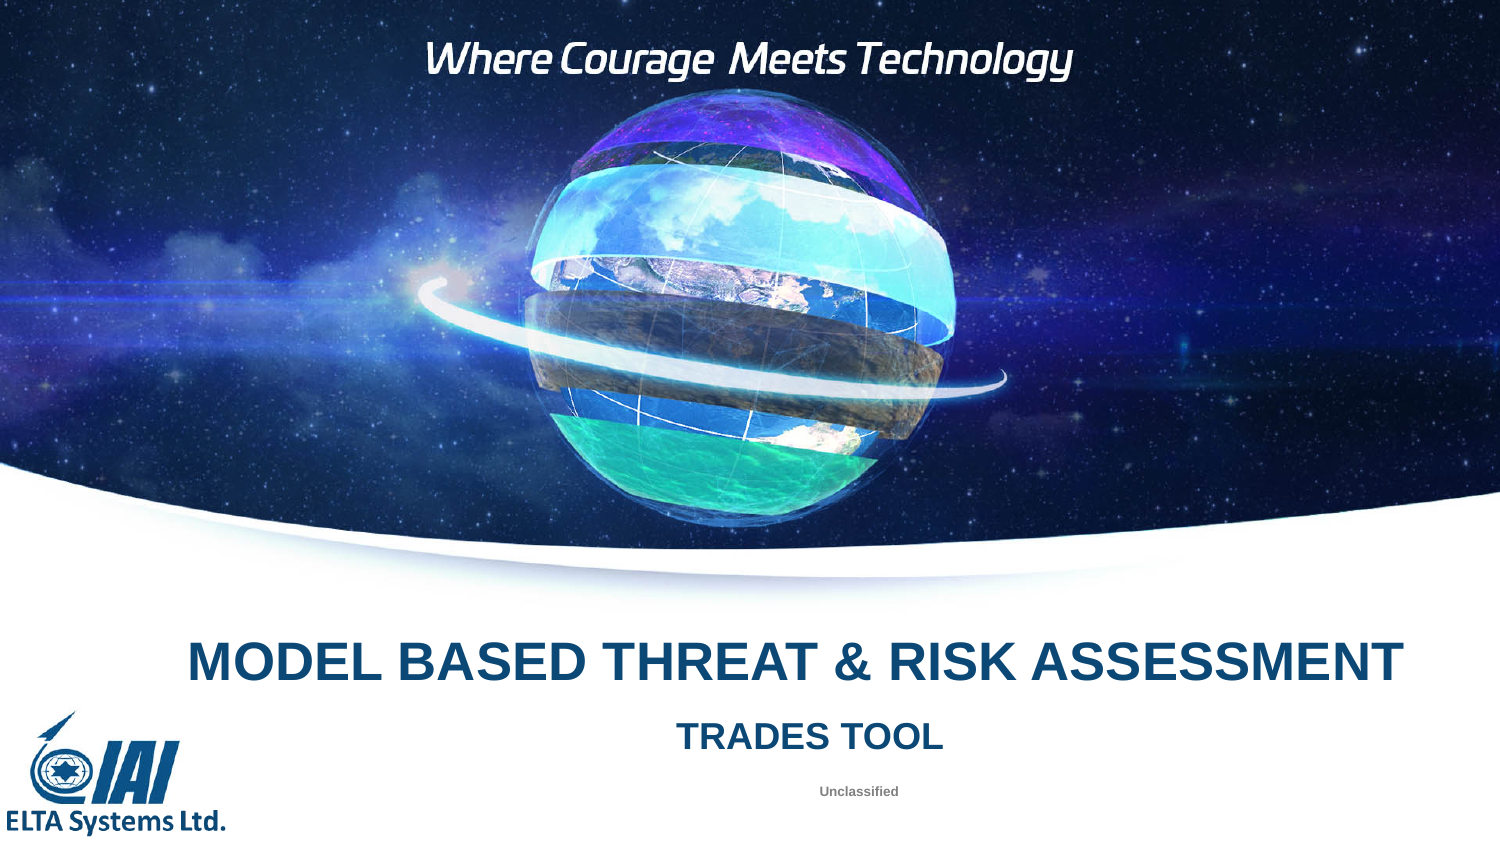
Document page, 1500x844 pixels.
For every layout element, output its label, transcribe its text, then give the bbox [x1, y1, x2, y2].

picture [0, 0, 1500, 844]
subtitle TRADES TOOL [315, 707, 1306, 761]
title MODEL Based Threat & Risk Assessment [159, 610, 1436, 708]
